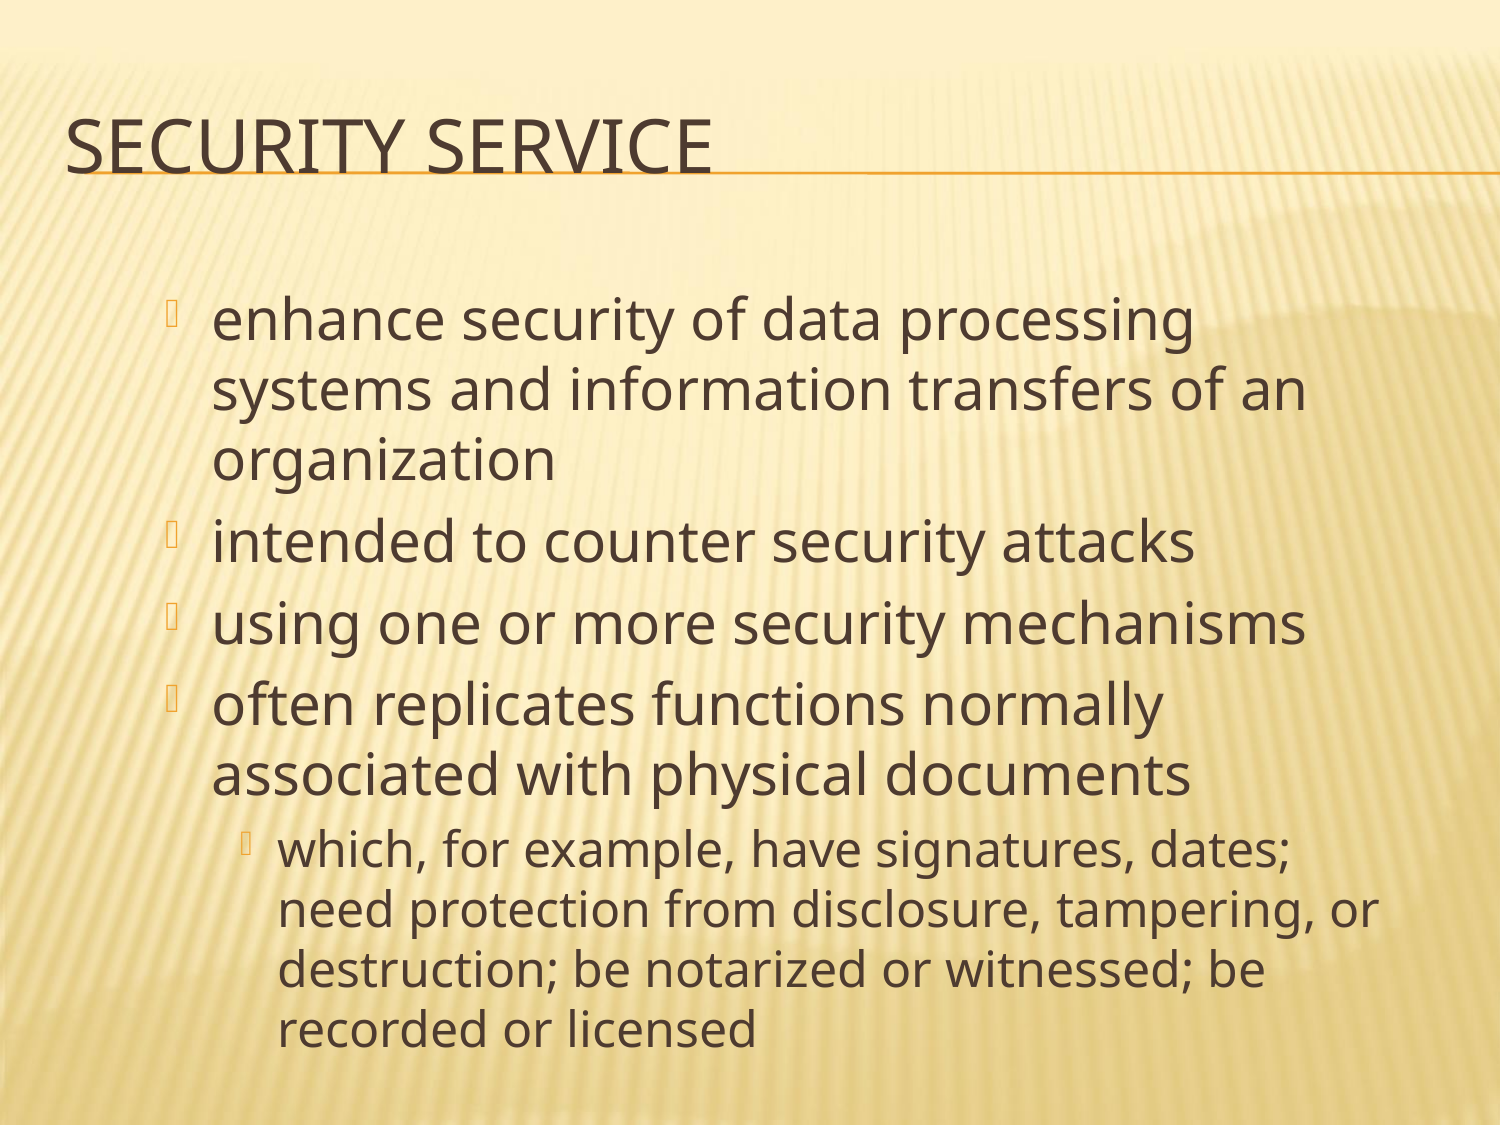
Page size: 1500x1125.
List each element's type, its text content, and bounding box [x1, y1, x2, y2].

list enhance security of data processing systems and information transfers of an organization intended to counter security attacks using one or more security mechanisms often replicates functions normally associated with physical documents which, for example, have signatures, dates; need protection from disclosure, tampering, or destruction; be notarized or witnessed; be recorded or licensed [75, 275, 1425, 1088]
picture [0, 0, 1500, 1125]
title Security Service [50, 75, 1475, 213]
